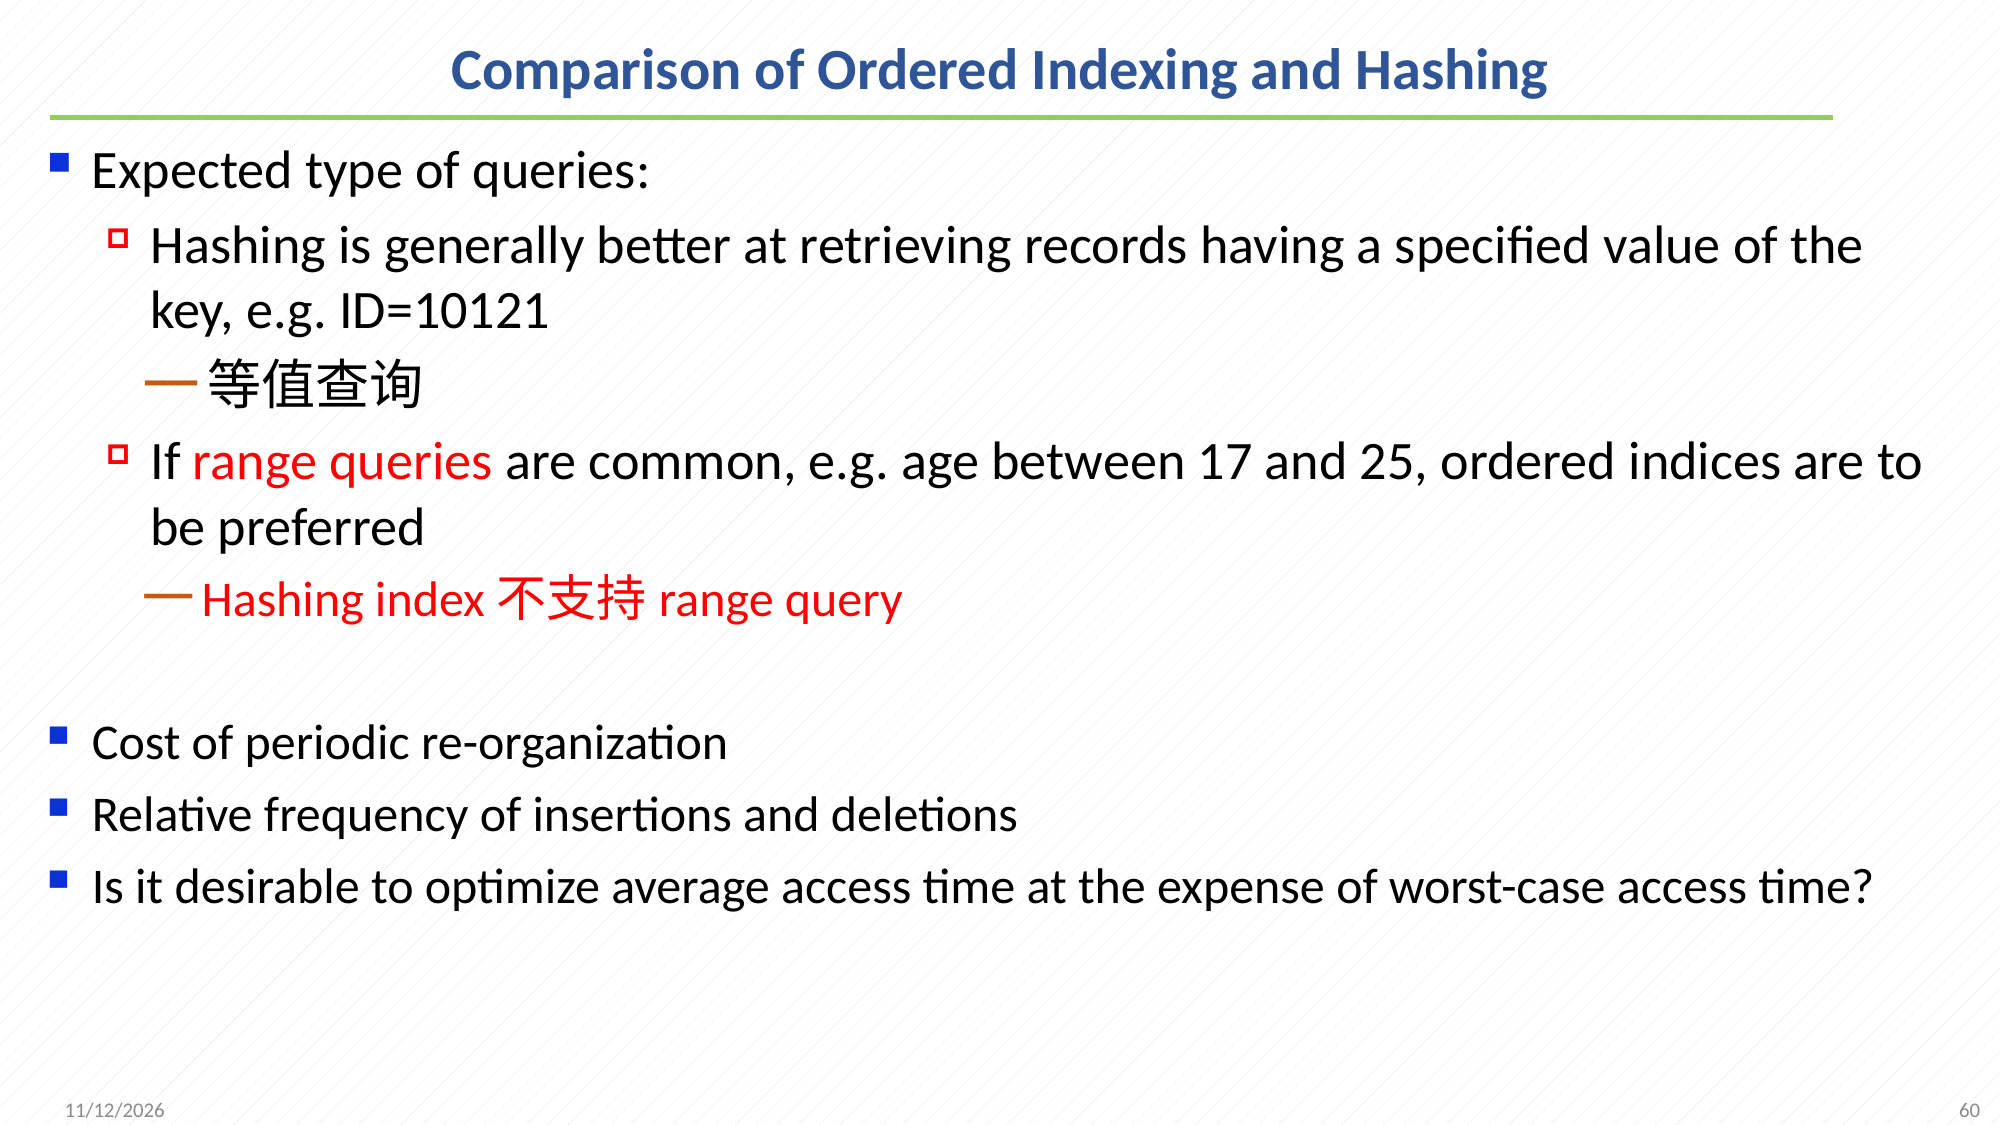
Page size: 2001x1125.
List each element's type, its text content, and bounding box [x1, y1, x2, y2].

title Comparison of Ordered Indexing and Hashing [50, 13, 1949, 126]
list Expected type of queries: Hashing is generally better at retrieving records having a specified value of the key, e.g. ID=10121 等值查询 If range queries are common, e.g. age between 17 and 25, ordered indices are to be preferred Hashing index不支持range query Cost of periodic re-organization Relative frequency of insertions and deletions Is it desirable to optimize average access time at the expense of worst-case access time? [32, 126, 1974, 1081]
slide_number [49, 1079, 500, 1125]
slide_number 60 [1545, 1079, 1996, 1125]
